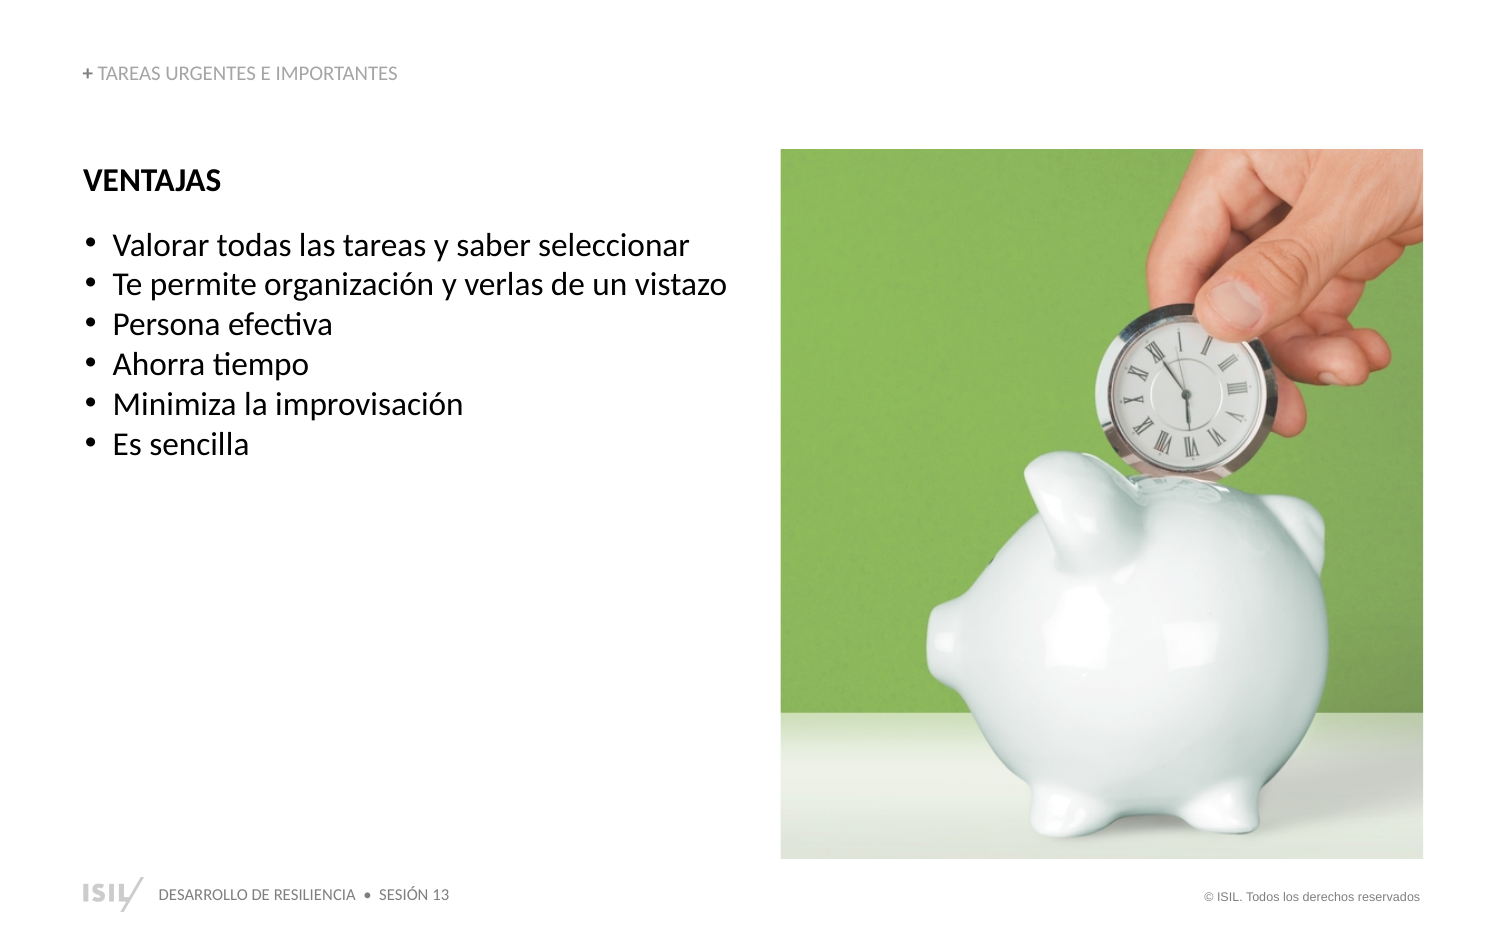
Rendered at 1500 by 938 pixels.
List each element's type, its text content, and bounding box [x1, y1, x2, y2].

picture [780, 149, 1424, 859]
text_box VENTAJAS Valorar todas las tareas y saber seleccionar Te permite organización y verlas de un vistazo Persona efectiva Ahorra tiempo Minimiza la improvisación Es sencilla [83, 157, 775, 463]
text_box + TAREAS URGENTES E IMPORTANTES [82, 61, 482, 85]
